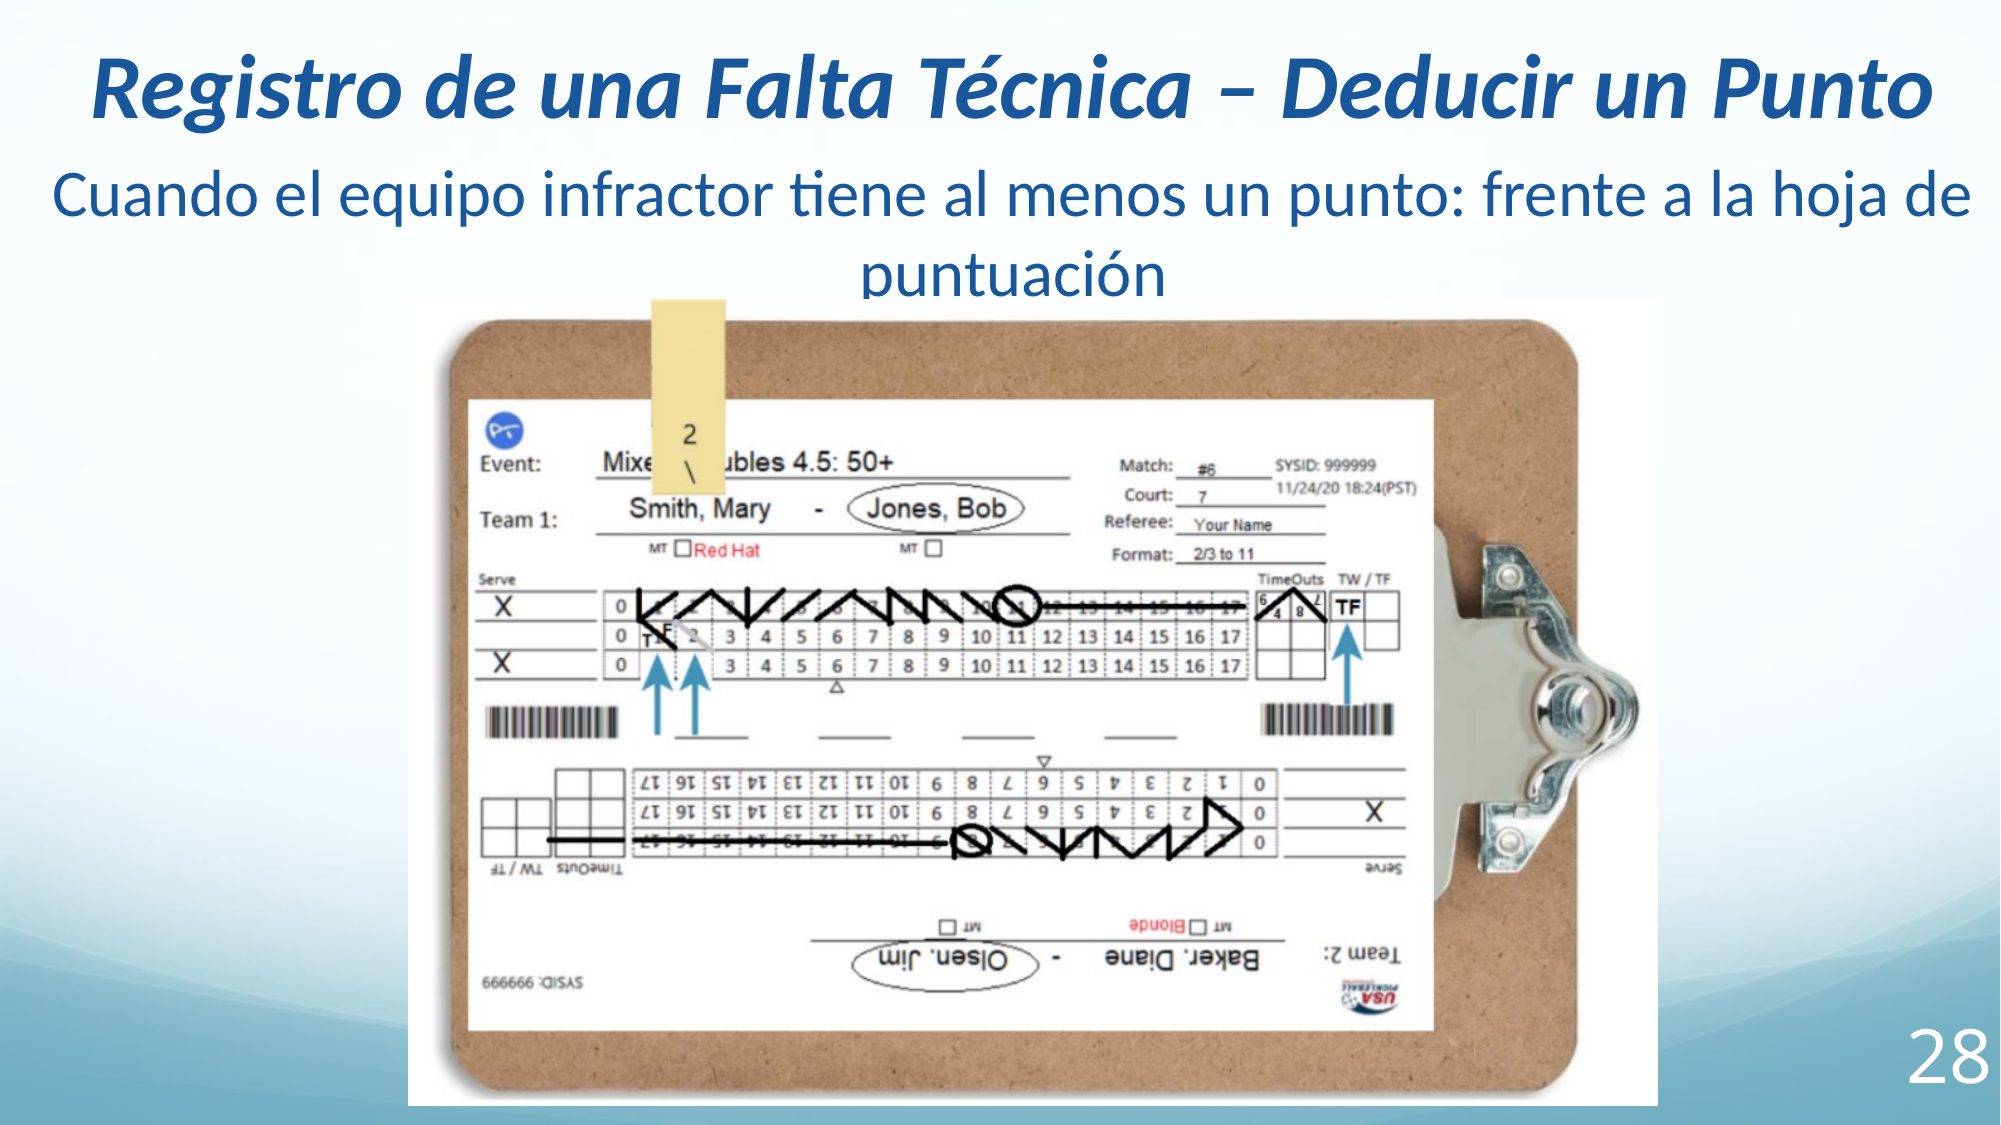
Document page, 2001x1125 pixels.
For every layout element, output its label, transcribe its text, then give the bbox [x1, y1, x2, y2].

slide_number 28 [1843, 725, 2000, 1125]
picture [0, 0, 2001, 1125]
list Registro de una Falta Técnica – Deducir un Punto Cuando el equipo infractor tiene al menos un punto: frente a la hoja de puntuación [27, 19, 2000, 1034]
